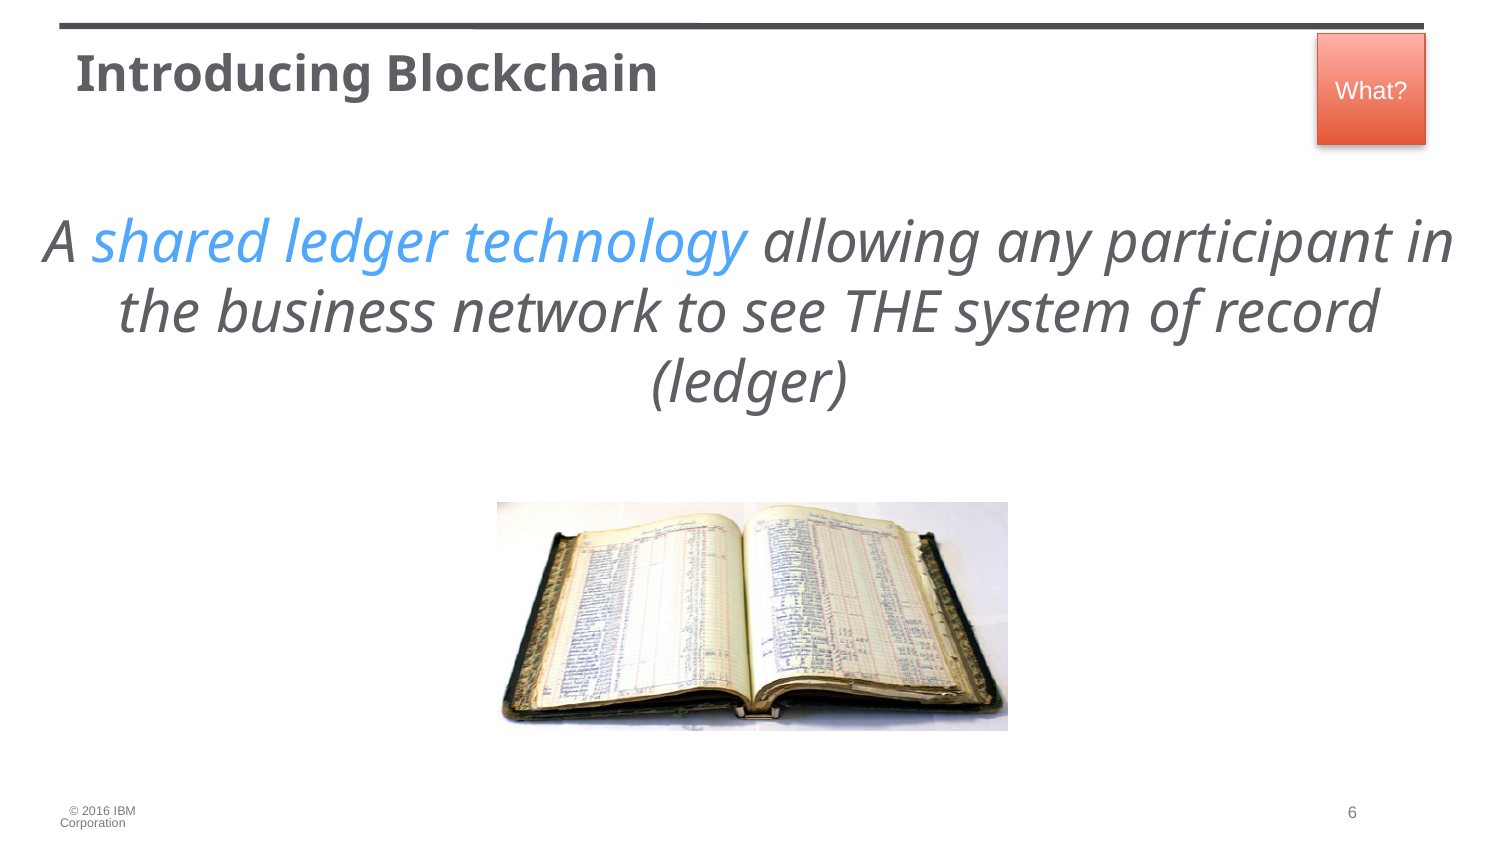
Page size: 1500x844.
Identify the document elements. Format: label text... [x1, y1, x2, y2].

picture [497, 502, 1008, 731]
title Introducing Blockchain [61, 33, 1412, 175]
list A shared ledger technology allowing any participant in the business network to see THE system of record (ledger) [0, 196, 1500, 754]
text_box What? [1317, 33, 1426, 145]
